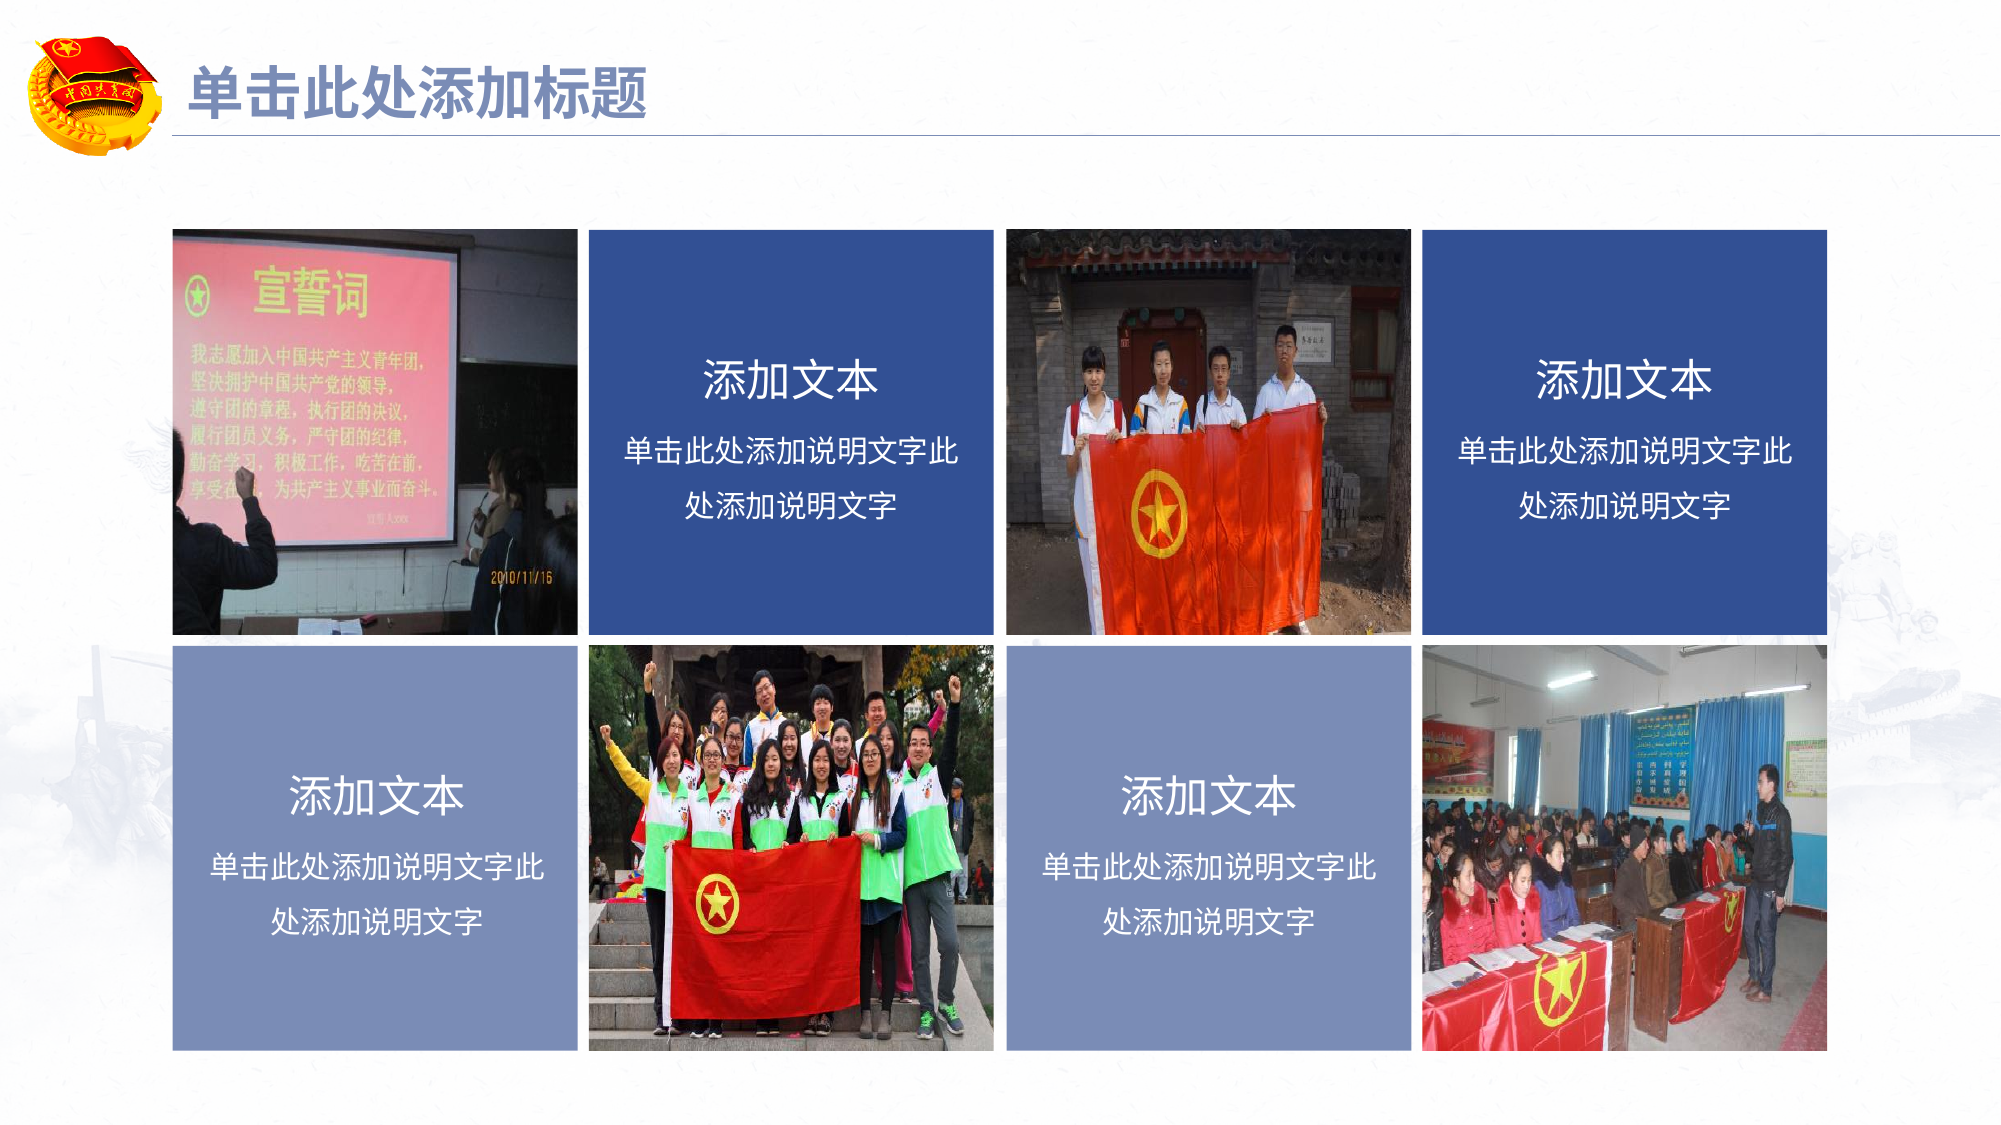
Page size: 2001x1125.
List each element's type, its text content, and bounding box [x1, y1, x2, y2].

text_box 添加文本 单击此处添加说明文字此处添加说明文字 [1439, 318, 1811, 547]
picture [17, 28, 172, 164]
picture [1422, 645, 1828, 1051]
picture [172, 229, 578, 635]
picture [1006, 229, 1412, 635]
text_box 添加文本 单击此处添加说明文字此处添加说明文字 [191, 734, 563, 963]
text_box 添加文本 单击此处添加说明文字此处添加说明文字 [605, 318, 977, 547]
text_box [1421, 229, 1828, 636]
text_box [588, 229, 995, 636]
text_box [1006, 645, 1412, 1052]
text_box [172, 645, 579, 1052]
text_box 添加文本 单击此处添加说明文字此处添加说明文字 [1023, 734, 1395, 963]
title 单击此处添加标题 [171, 57, 1897, 136]
picture [588, 645, 994, 1051]
